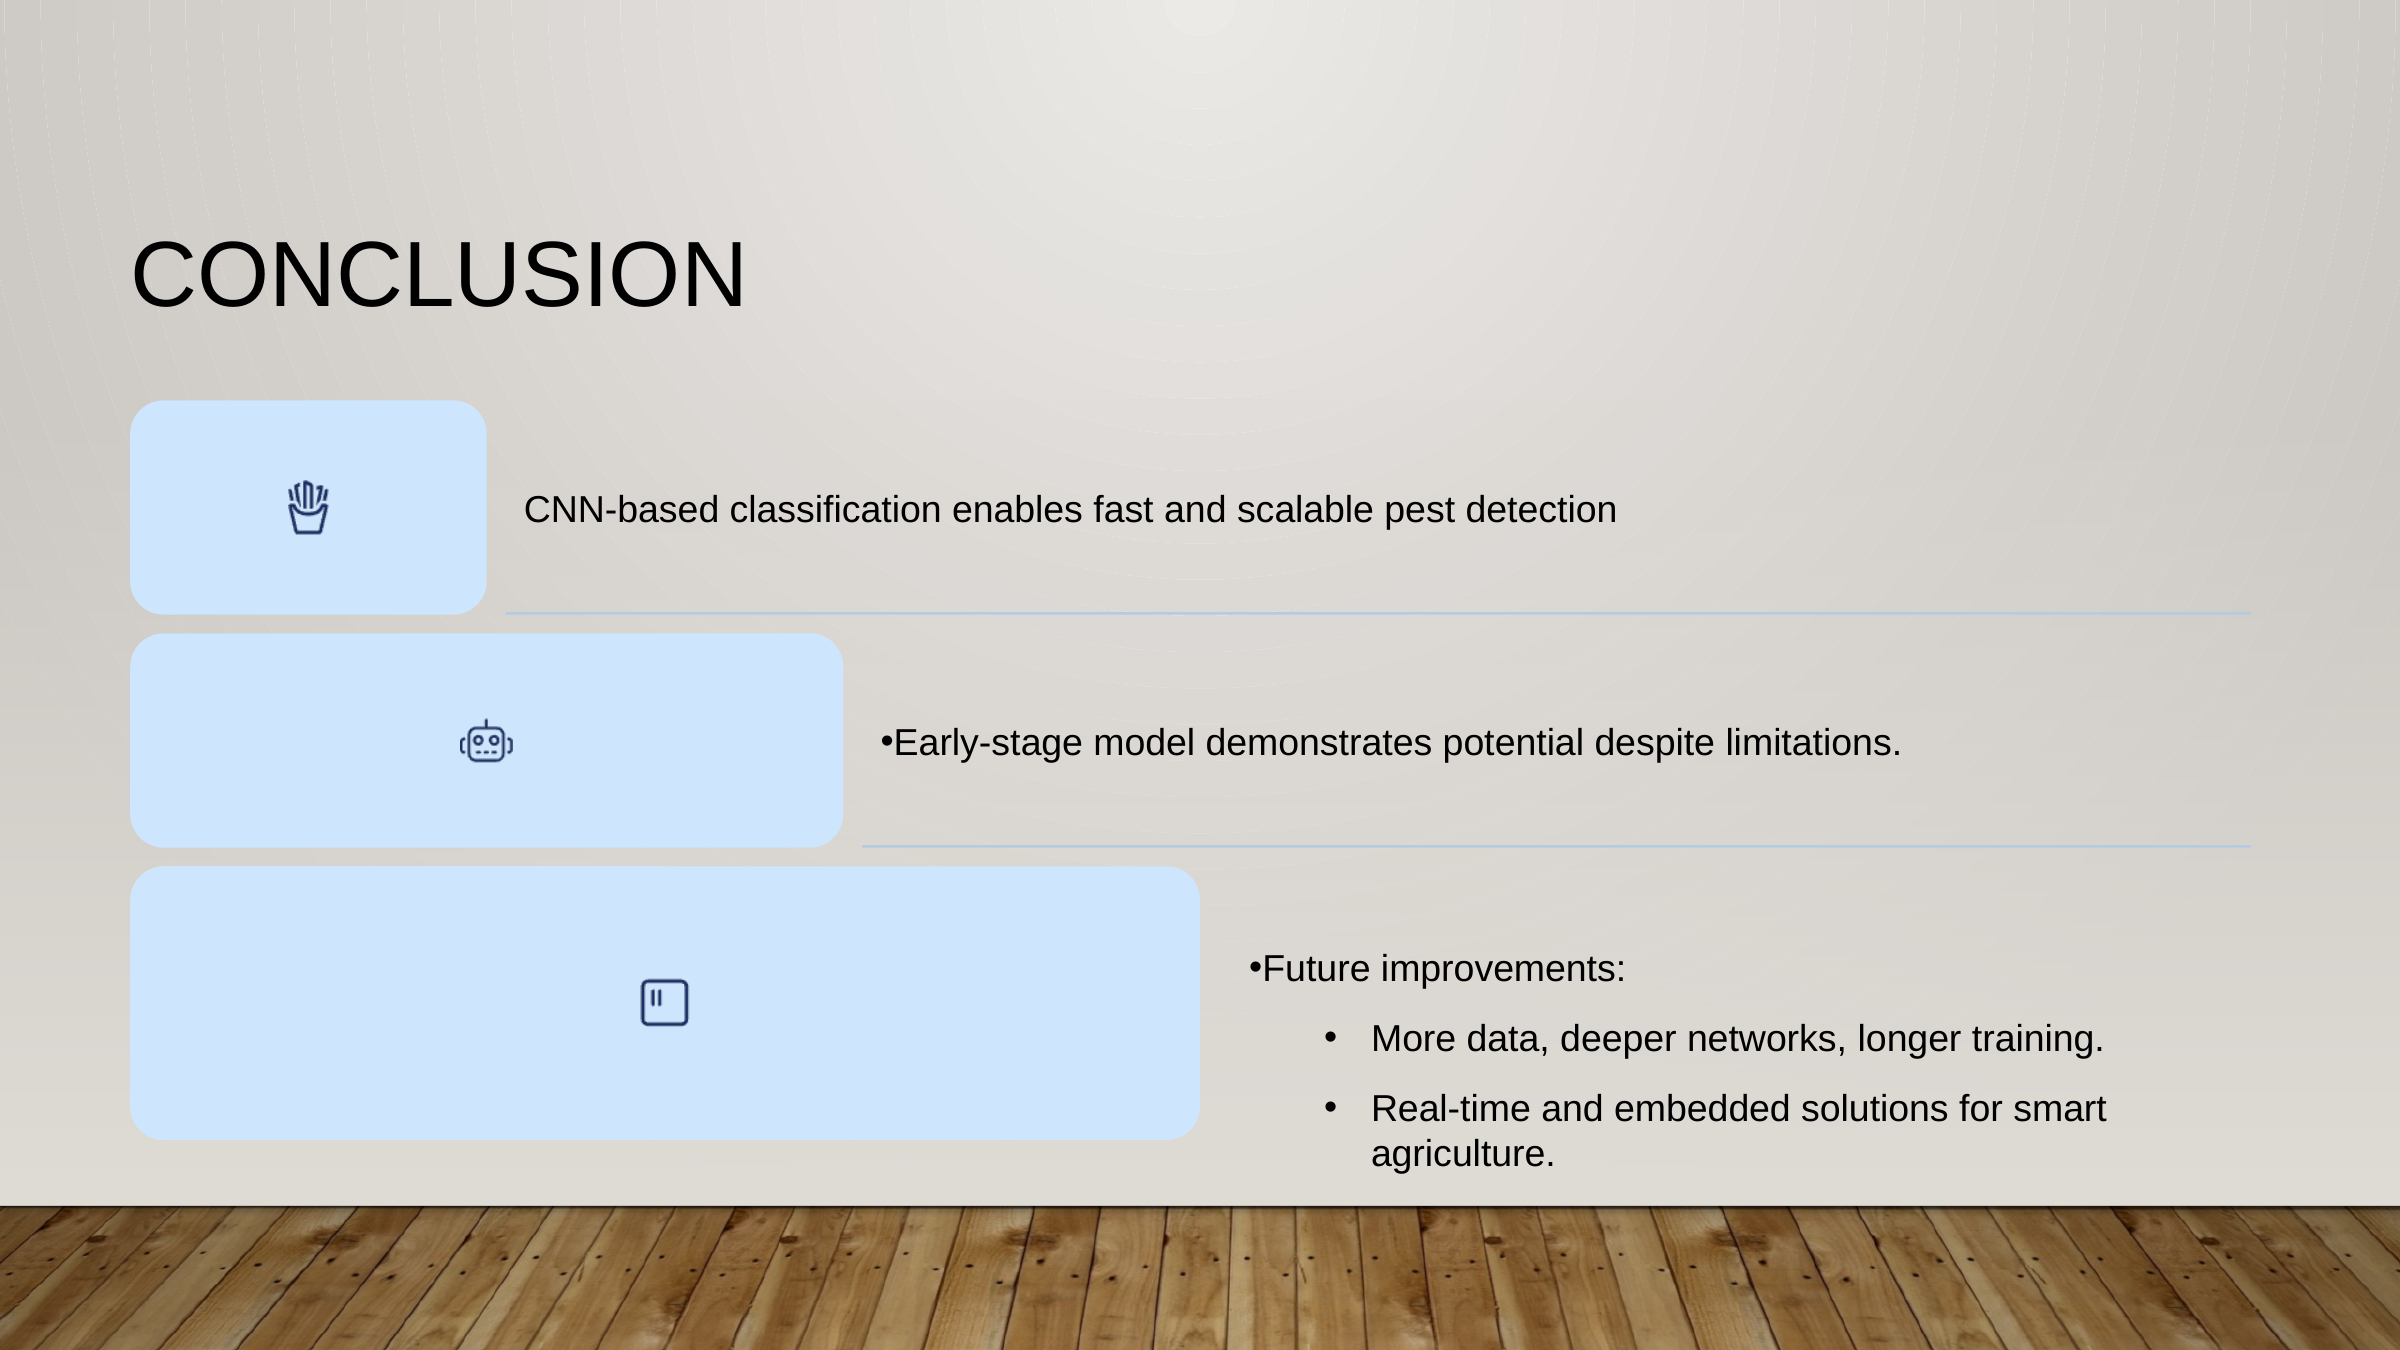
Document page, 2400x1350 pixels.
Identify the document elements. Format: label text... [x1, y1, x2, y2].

text_box Early-stage model demonstrates potential despite limitations. [880, 717, 2006, 778]
picture [638, 970, 692, 1037]
text_box [130, 400, 487, 615]
text_box CONCLUSION [130, 209, 2255, 326]
picture [460, 707, 514, 774]
text_box Future improvements: More data, deeper networks, longer training. Real-time and embedded solutions for smart agriculture. [1249, 943, 2245, 1175]
text_box [130, 866, 1201, 1141]
text_box CNN-based classification enables fast and scalable pest detection [523, 470, 1933, 530]
picture [282, 474, 335, 541]
picture [0, 1206, 2400, 1350]
text_box [130, 633, 844, 848]
